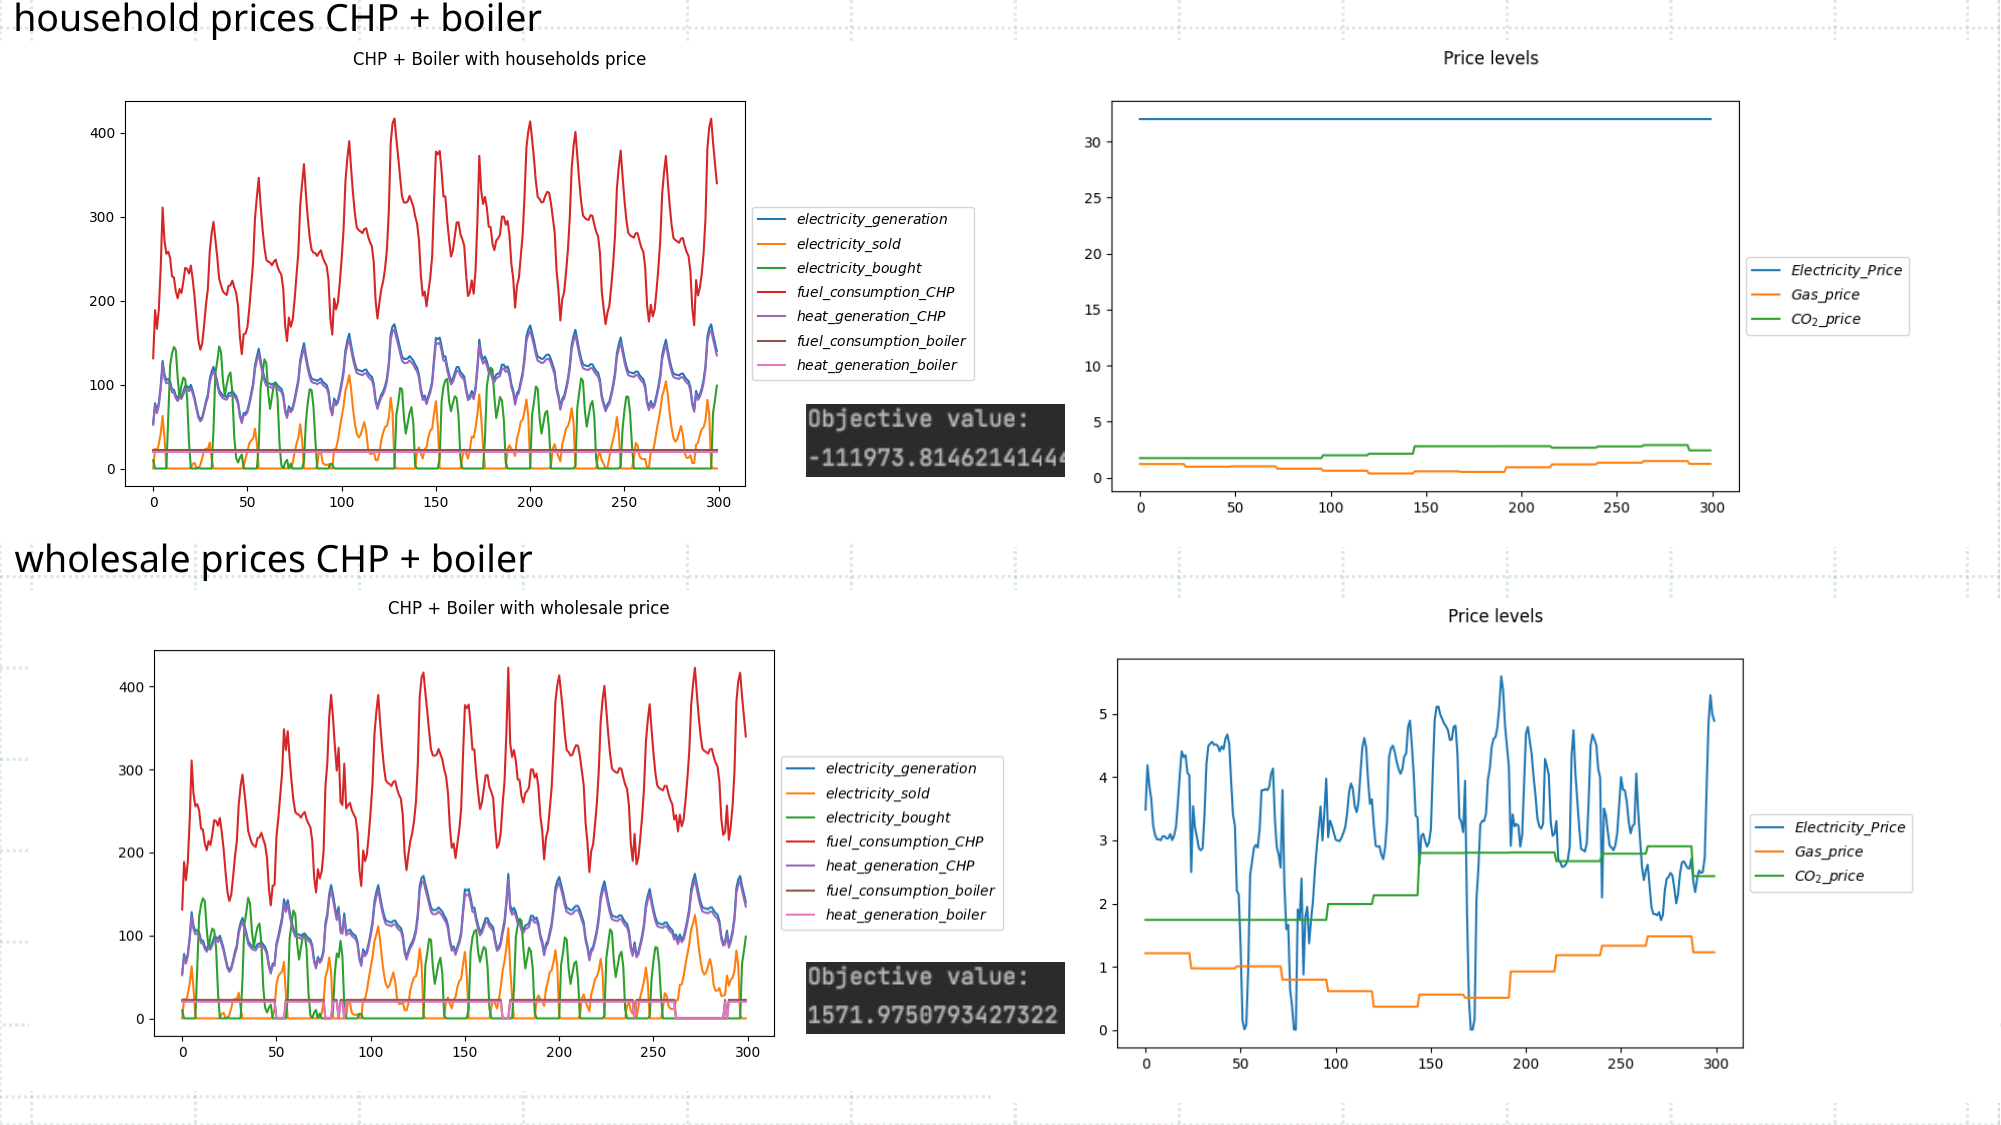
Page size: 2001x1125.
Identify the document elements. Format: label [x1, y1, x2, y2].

picture [29, 590, 2000, 1103]
picture [0, 40, 1997, 547]
text_box [0, 0, 2000, 1125]
